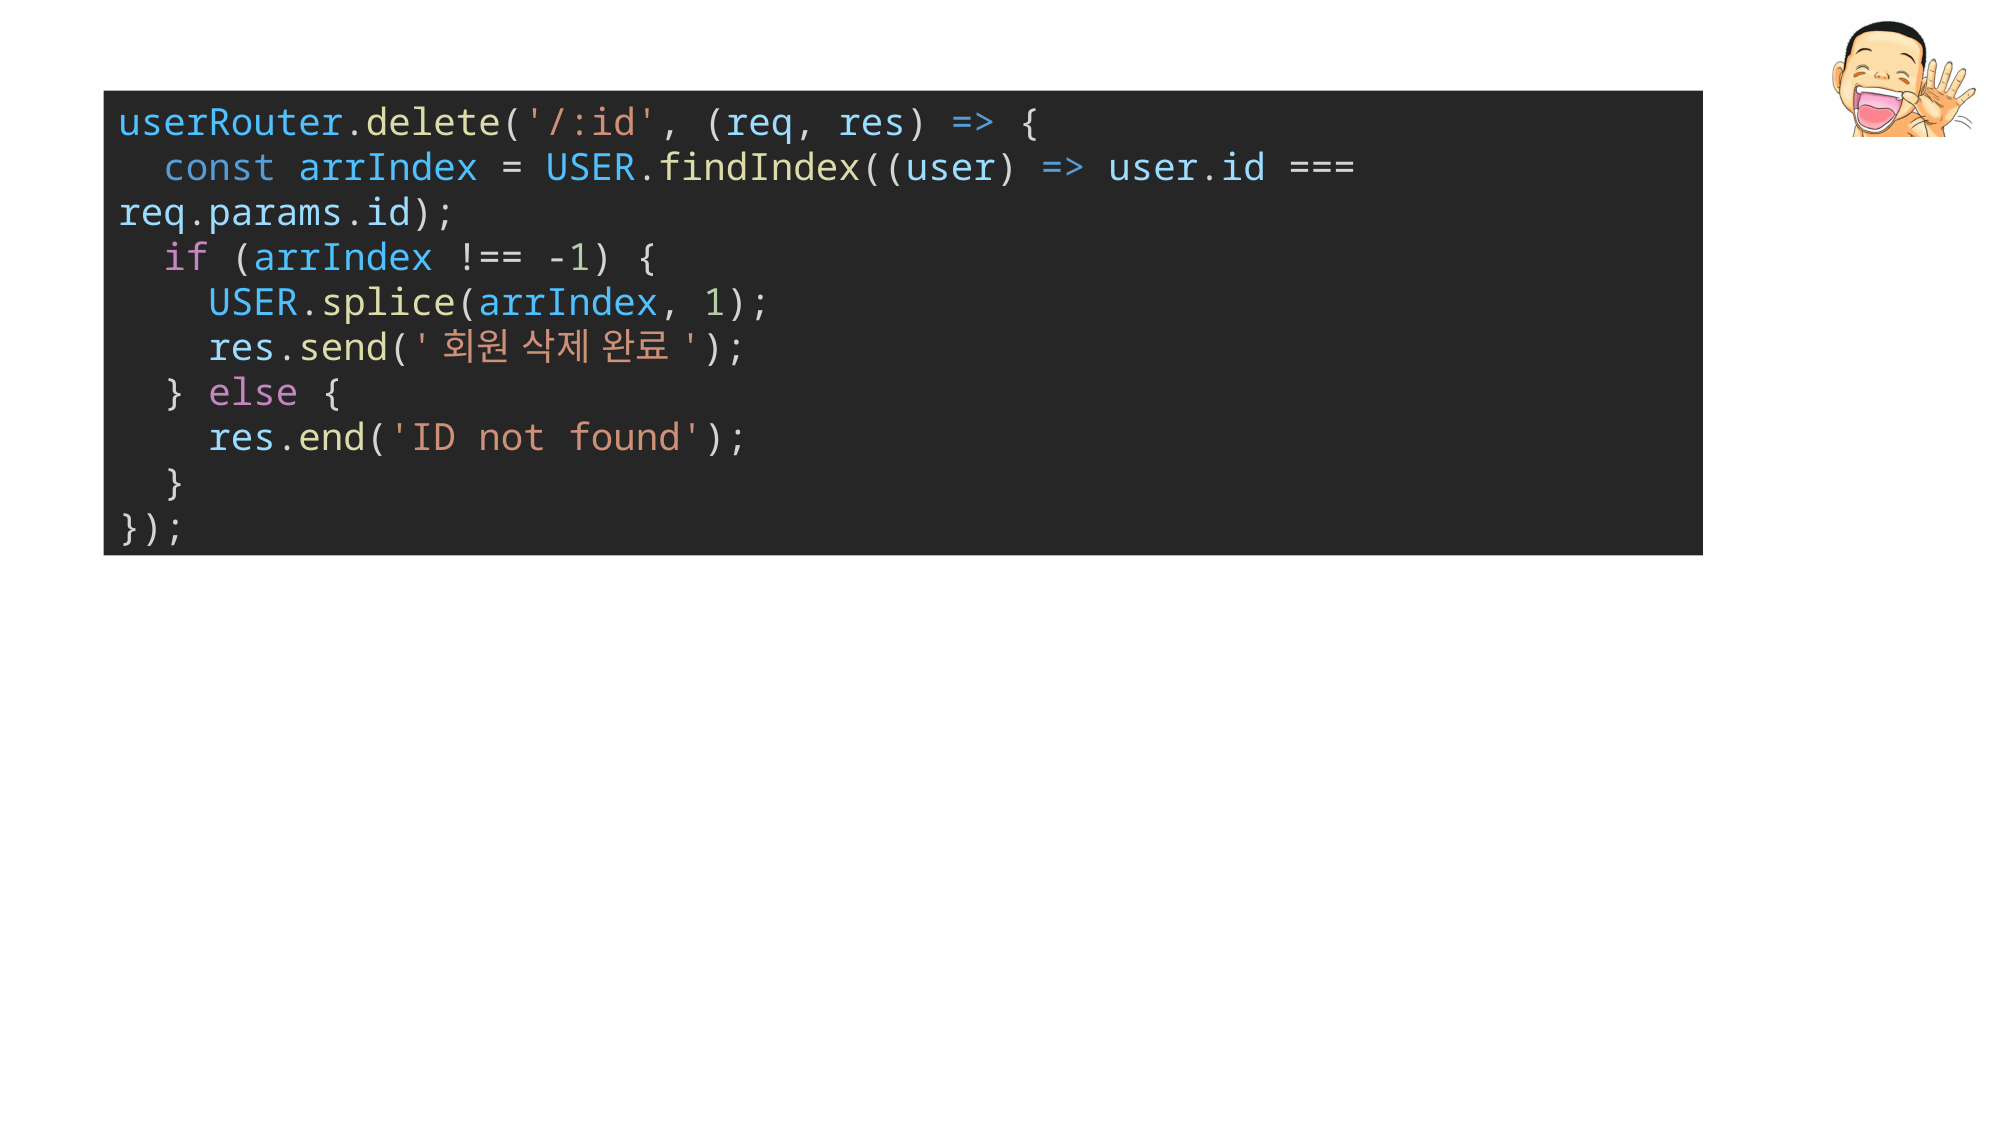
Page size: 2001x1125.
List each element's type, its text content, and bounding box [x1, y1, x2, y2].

picture [1808, 0, 2000, 137]
text_box userRouter.delete('/:id', (req, res) => { const arrIndex = USER.findIndex((user) => user.id === req.params.id); if (arrIndex !== -1) { USER.splice(arrIndex, 1); res.send('회원 삭제 완료'); } else { res.end('ID not found'); } }); [103, 90, 1703, 556]
